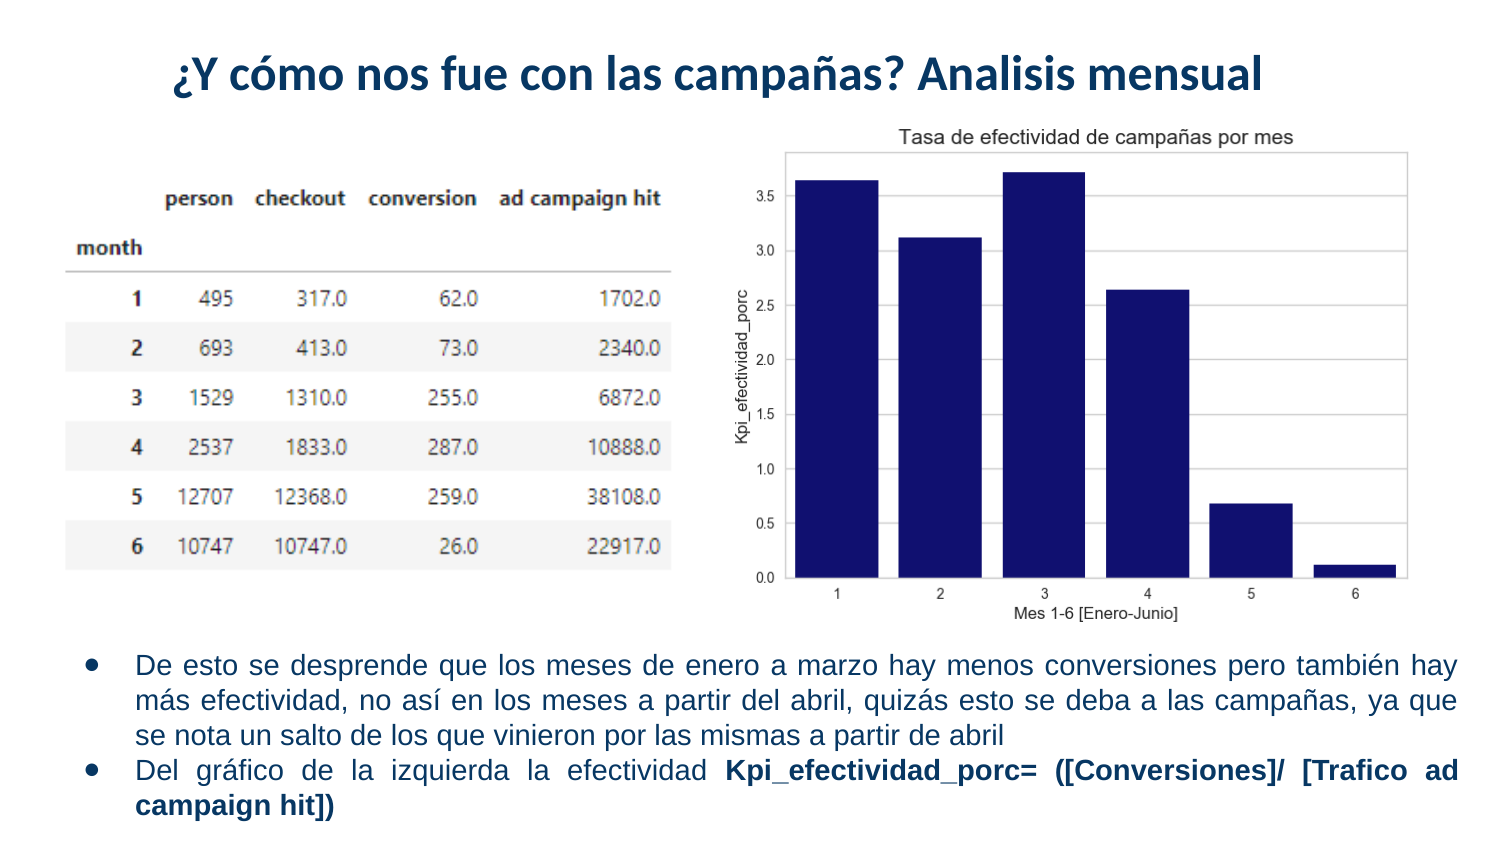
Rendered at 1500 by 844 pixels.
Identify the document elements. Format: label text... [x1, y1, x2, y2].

picture [728, 118, 1422, 632]
picture [64, 171, 675, 572]
text_box ¿Y cómo nos fue con las campañas? Analisis mensual [156, 25, 1366, 147]
text_box De esto se desprende que los meses de enero a marzo hay menos conversiones pero también hay más efectividad, no así en los meses a partir del abril, quizás esto se deba a las campañas, ya que se nota un salto de los que vinieron por las mismas a partir de abril Del gráfico de la izquierda la efectividad Kpi_efectividad_porc= ([Conversiones]/ [Trafico ad campaign hit]) [45, 631, 1476, 811]
